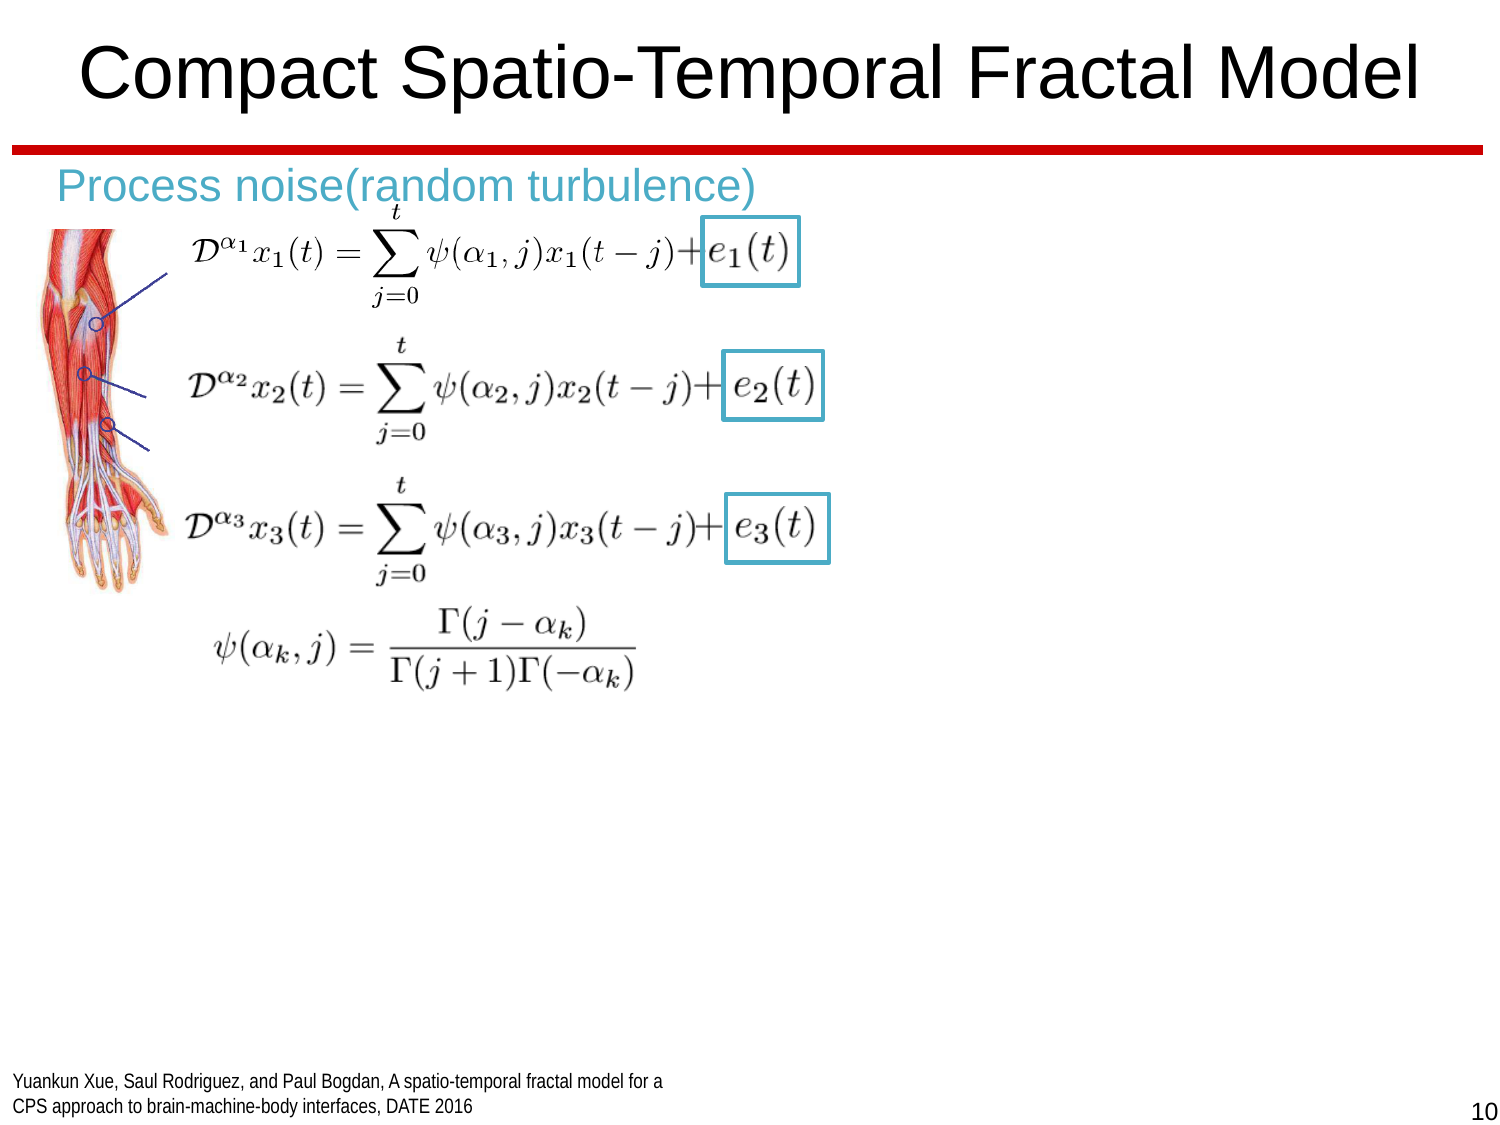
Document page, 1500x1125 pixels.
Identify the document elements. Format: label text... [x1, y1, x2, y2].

picture [198, 595, 654, 711]
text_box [180, 327, 819, 463]
picture [29, 229, 177, 596]
title Compact Spatio-Temporal Fractal Model [0, 12, 1500, 126]
text_box Process noise(random turbulence) [41, 148, 772, 219]
slide_number 10 [1163, 1080, 1500, 1125]
text_box [821, 492, 831, 565]
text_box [176, 198, 793, 322]
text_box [175, 471, 817, 594]
text_box Yuankun Xue, Saul Rodriguez, and Paul Bogdan, A spatio-temporal fractal model for a CPS approach to brain-machine-body interfaces, DATE 2016 [0, 1060, 700, 1125]
